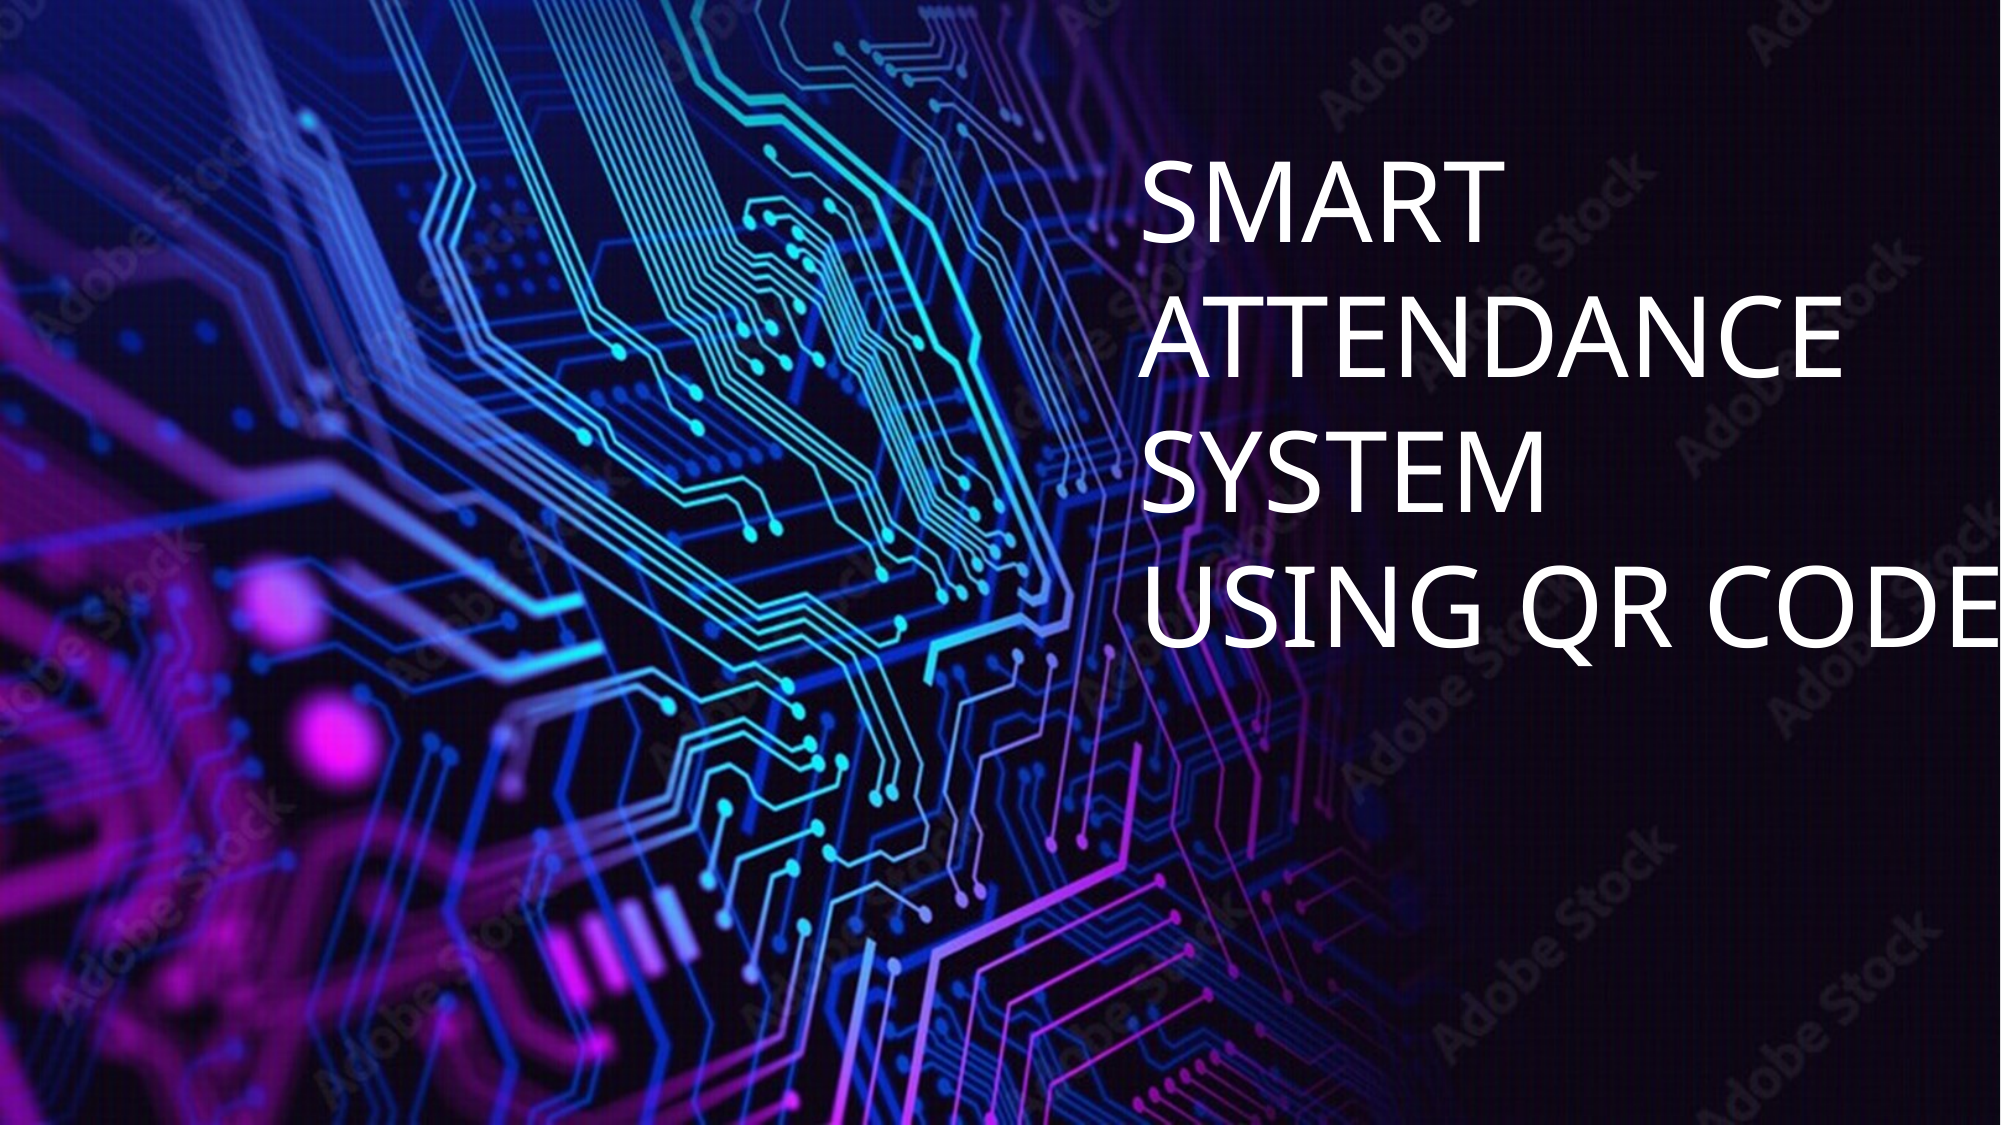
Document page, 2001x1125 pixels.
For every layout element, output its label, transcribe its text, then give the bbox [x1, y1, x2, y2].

picture [0, 0, 2001, 1125]
text_box SMART ATTENDANCE SYSTEM USING QR CODE [1123, 122, 2000, 678]
